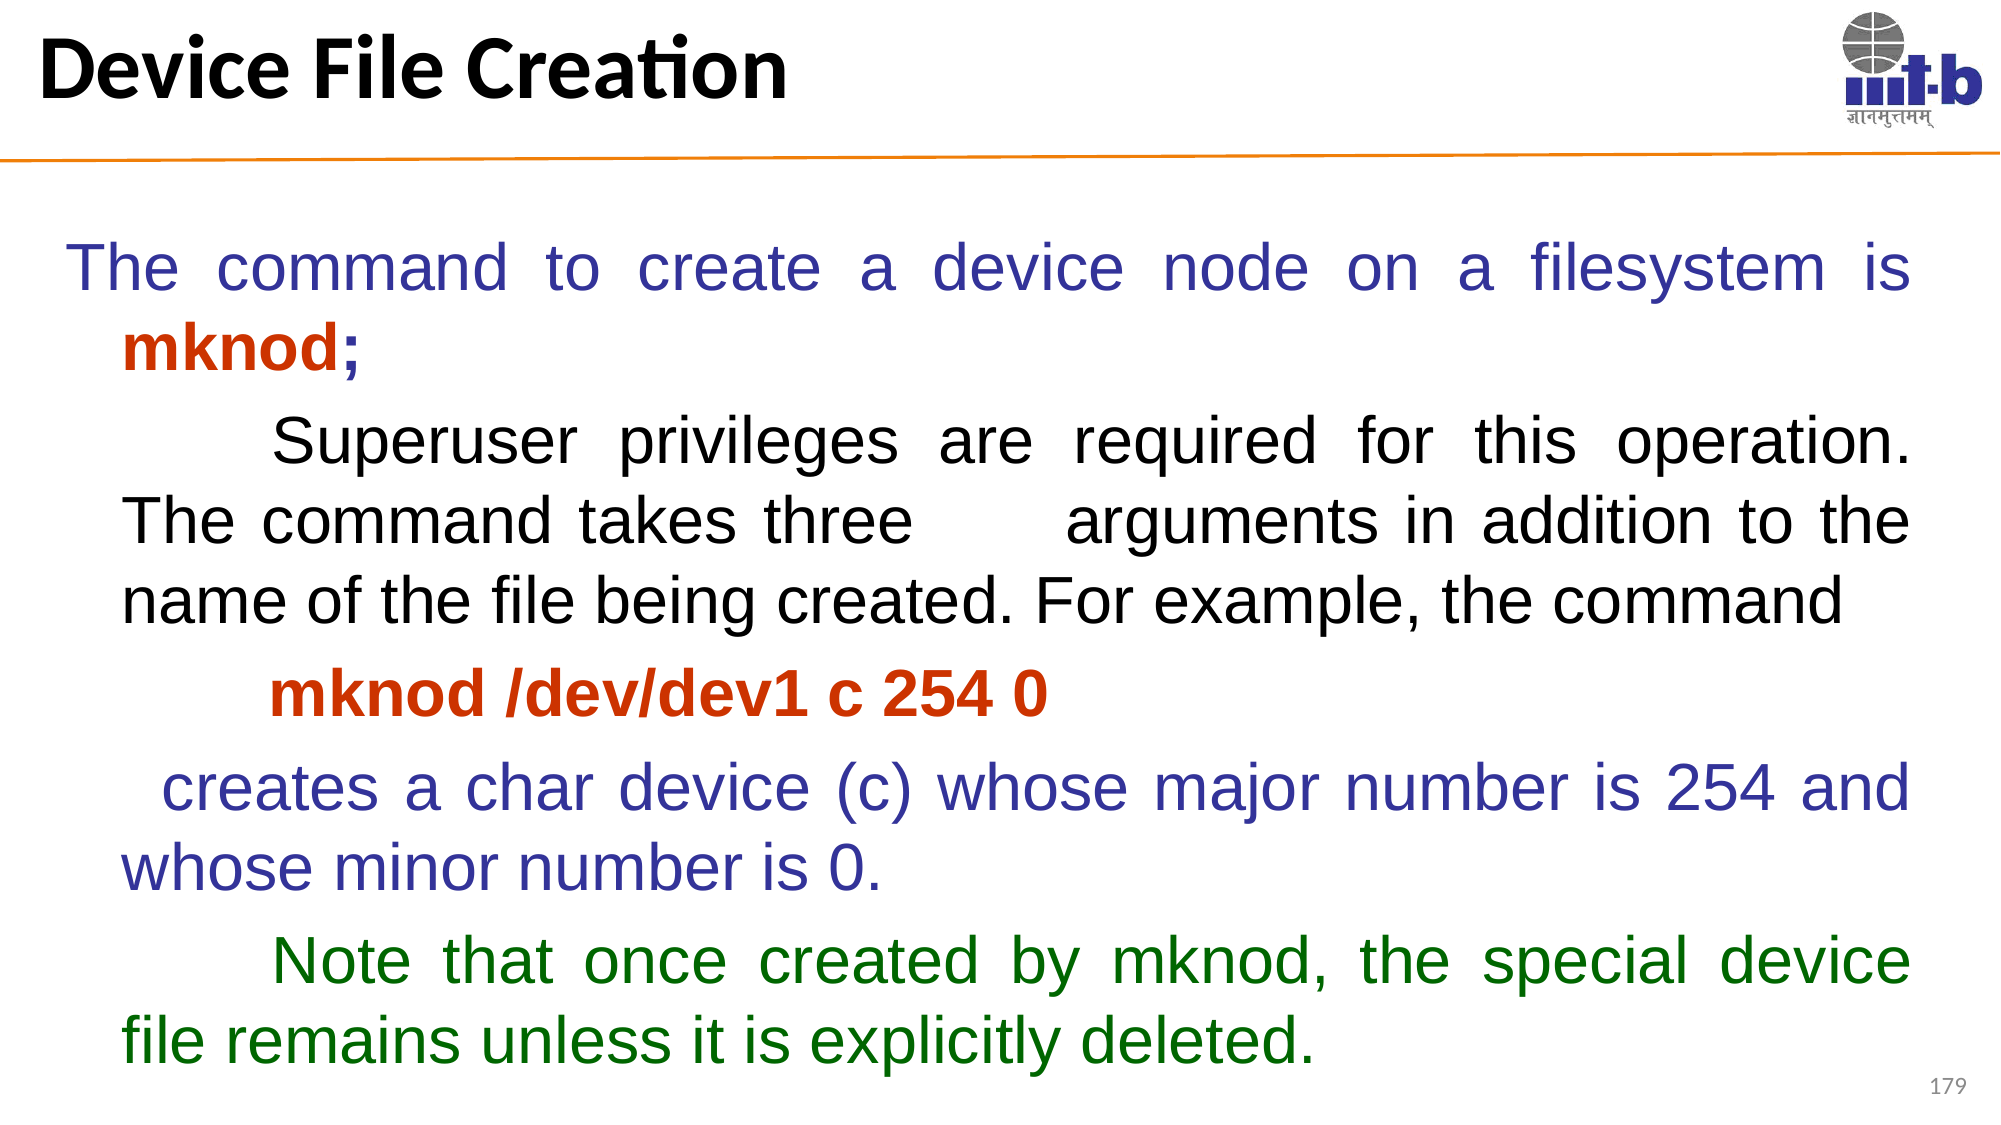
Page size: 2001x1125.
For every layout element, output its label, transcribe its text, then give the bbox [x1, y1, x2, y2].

title Device File Creation [23, 7, 1957, 132]
slide_number 179 [1532, 1054, 1983, 1115]
picture [1957, 8, 1983, 130]
text_box The command to create a device node on a filesystem is mknod; Superuser privileges are required for this operation. The command takes three arguments in addition to the name of the file being created. For example, the command mknod /dev/dev1 c 254 0 creates a char device (c) whose major number is 254 and whose minor number is 0. Note that once created by mknod, the special device file remains unless it is explicitly deleted. [50, 216, 1929, 1084]
